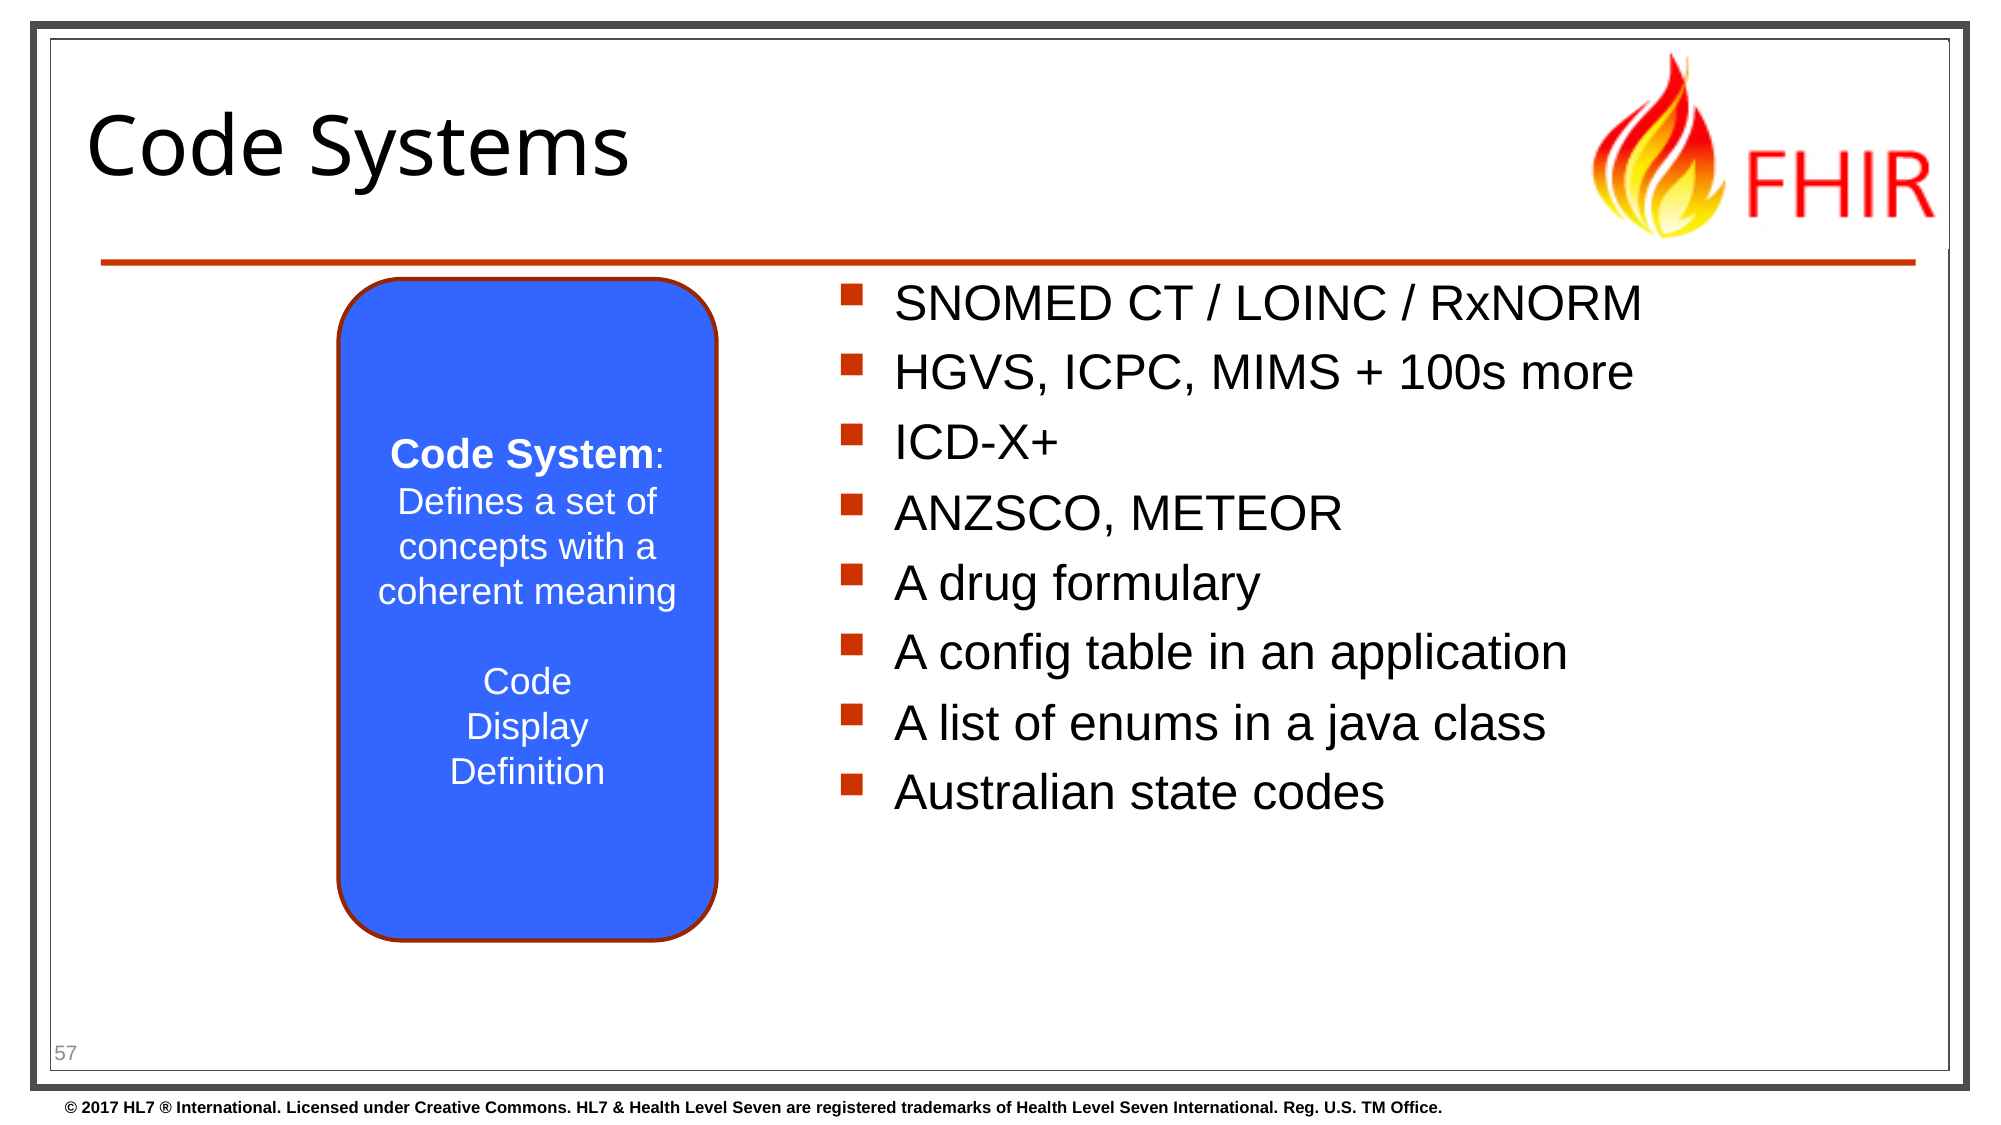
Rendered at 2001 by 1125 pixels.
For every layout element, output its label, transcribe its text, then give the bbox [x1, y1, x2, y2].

slide_number 57 [39, 1034, 197, 1071]
title Code Systems [70, 54, 1504, 249]
text_box Code System: Defines a set of concepts with a coherent meaning Code Display Definition [336, 276, 719, 943]
picture [1578, 42, 1949, 249]
list SNOMED CT / LOINC / RxNORM HGVS, ICPC, MIMS + 100s more ICD-X+ ANZSCO, METEOR A drug formulary A config table in an application A list of enums in a java class Australian state codes [822, 262, 1675, 1005]
